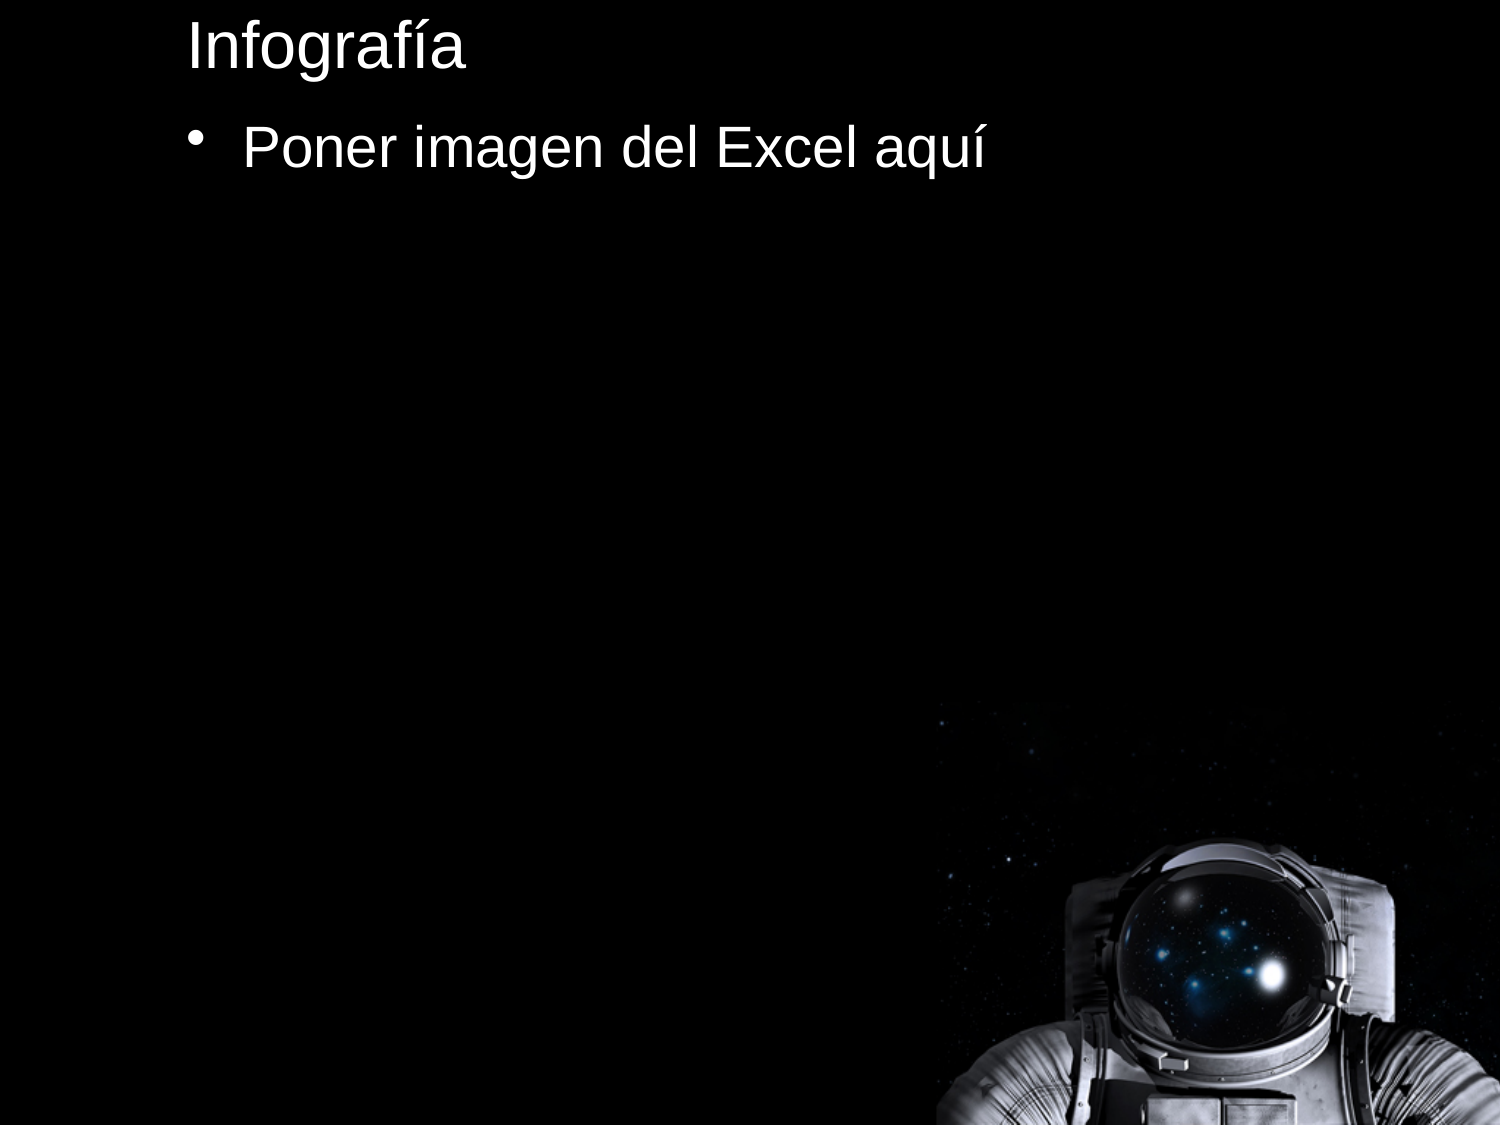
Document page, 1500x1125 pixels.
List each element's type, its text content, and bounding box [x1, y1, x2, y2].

picture [0, 0, 1500, 1125]
title Infografía [171, 0, 1164, 84]
list Poner imagen del Excel aquí [171, 101, 1246, 965]
